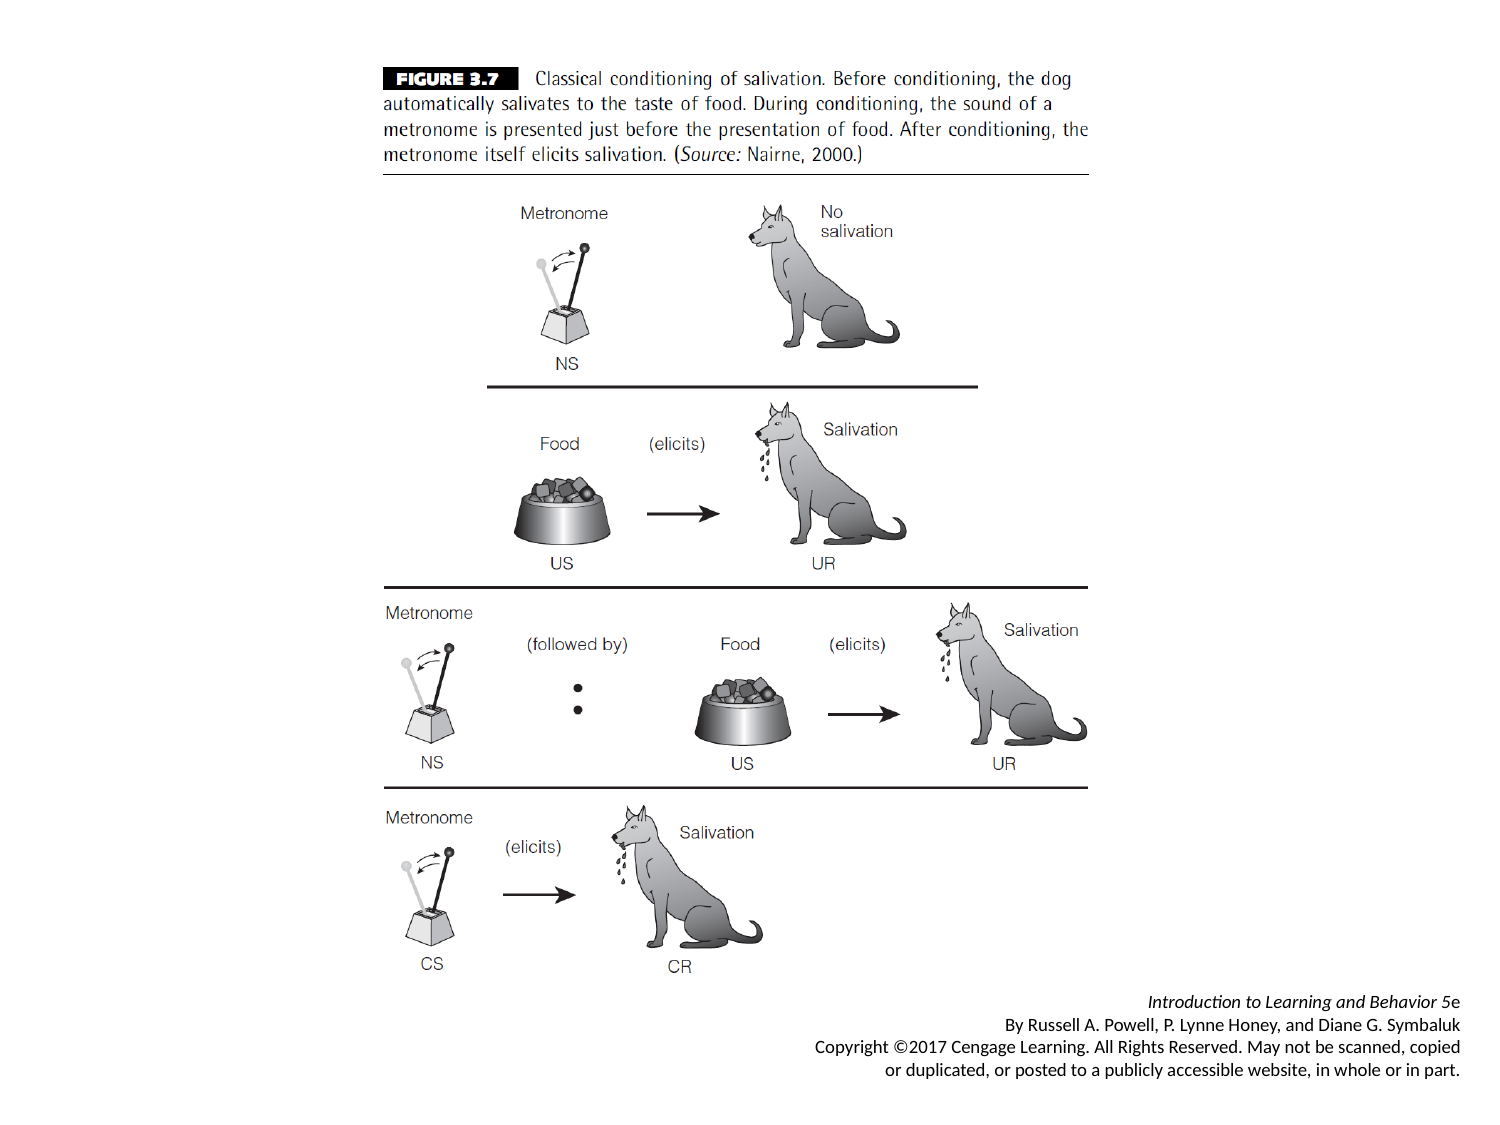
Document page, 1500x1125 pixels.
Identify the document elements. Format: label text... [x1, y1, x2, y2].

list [374, 62, 1101, 993]
title Figure 3.7 [75, 45, 1425, 233]
